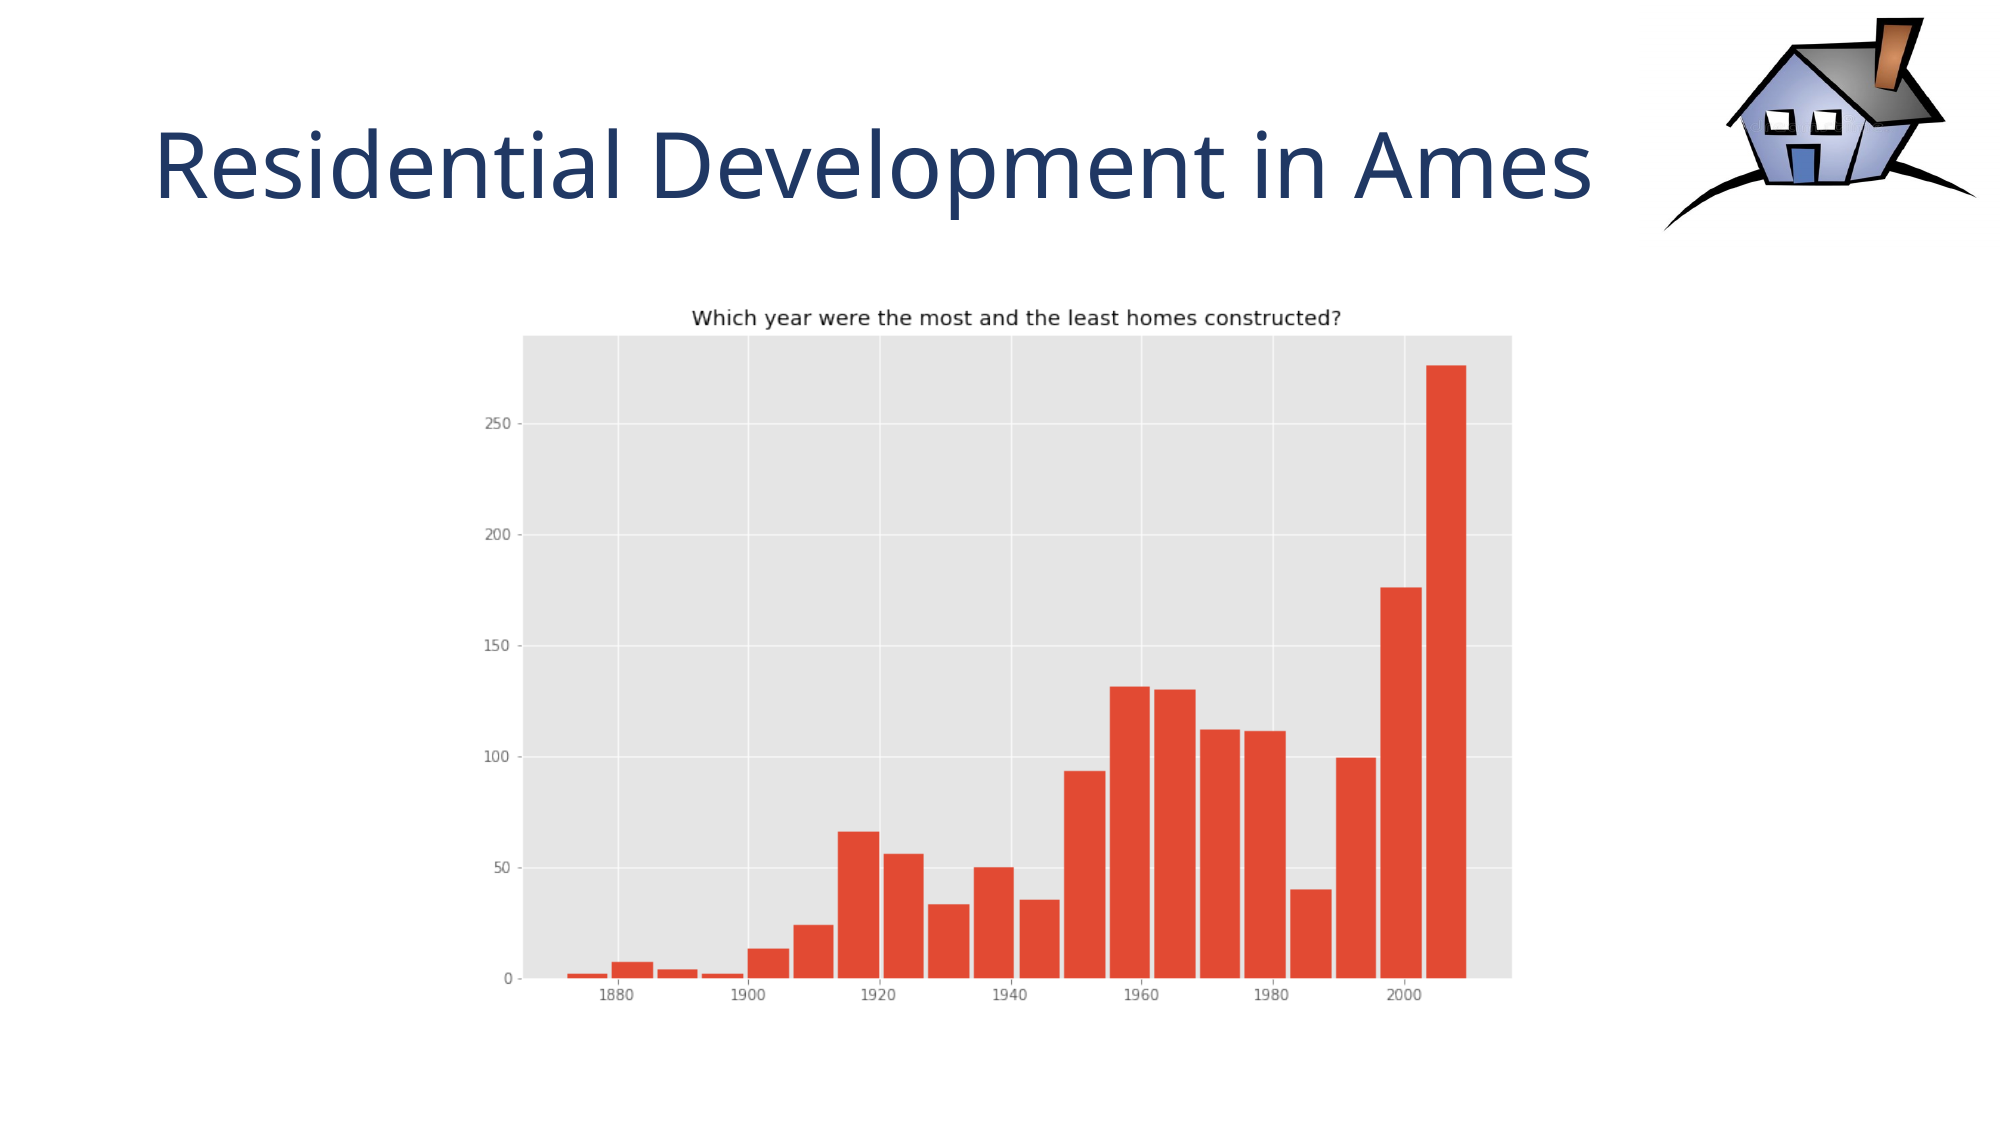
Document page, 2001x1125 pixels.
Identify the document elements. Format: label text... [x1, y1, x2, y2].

picture [1639, 0, 2000, 247]
title Residential Development in Ames [137, 59, 1863, 278]
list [473, 299, 1527, 1014]
